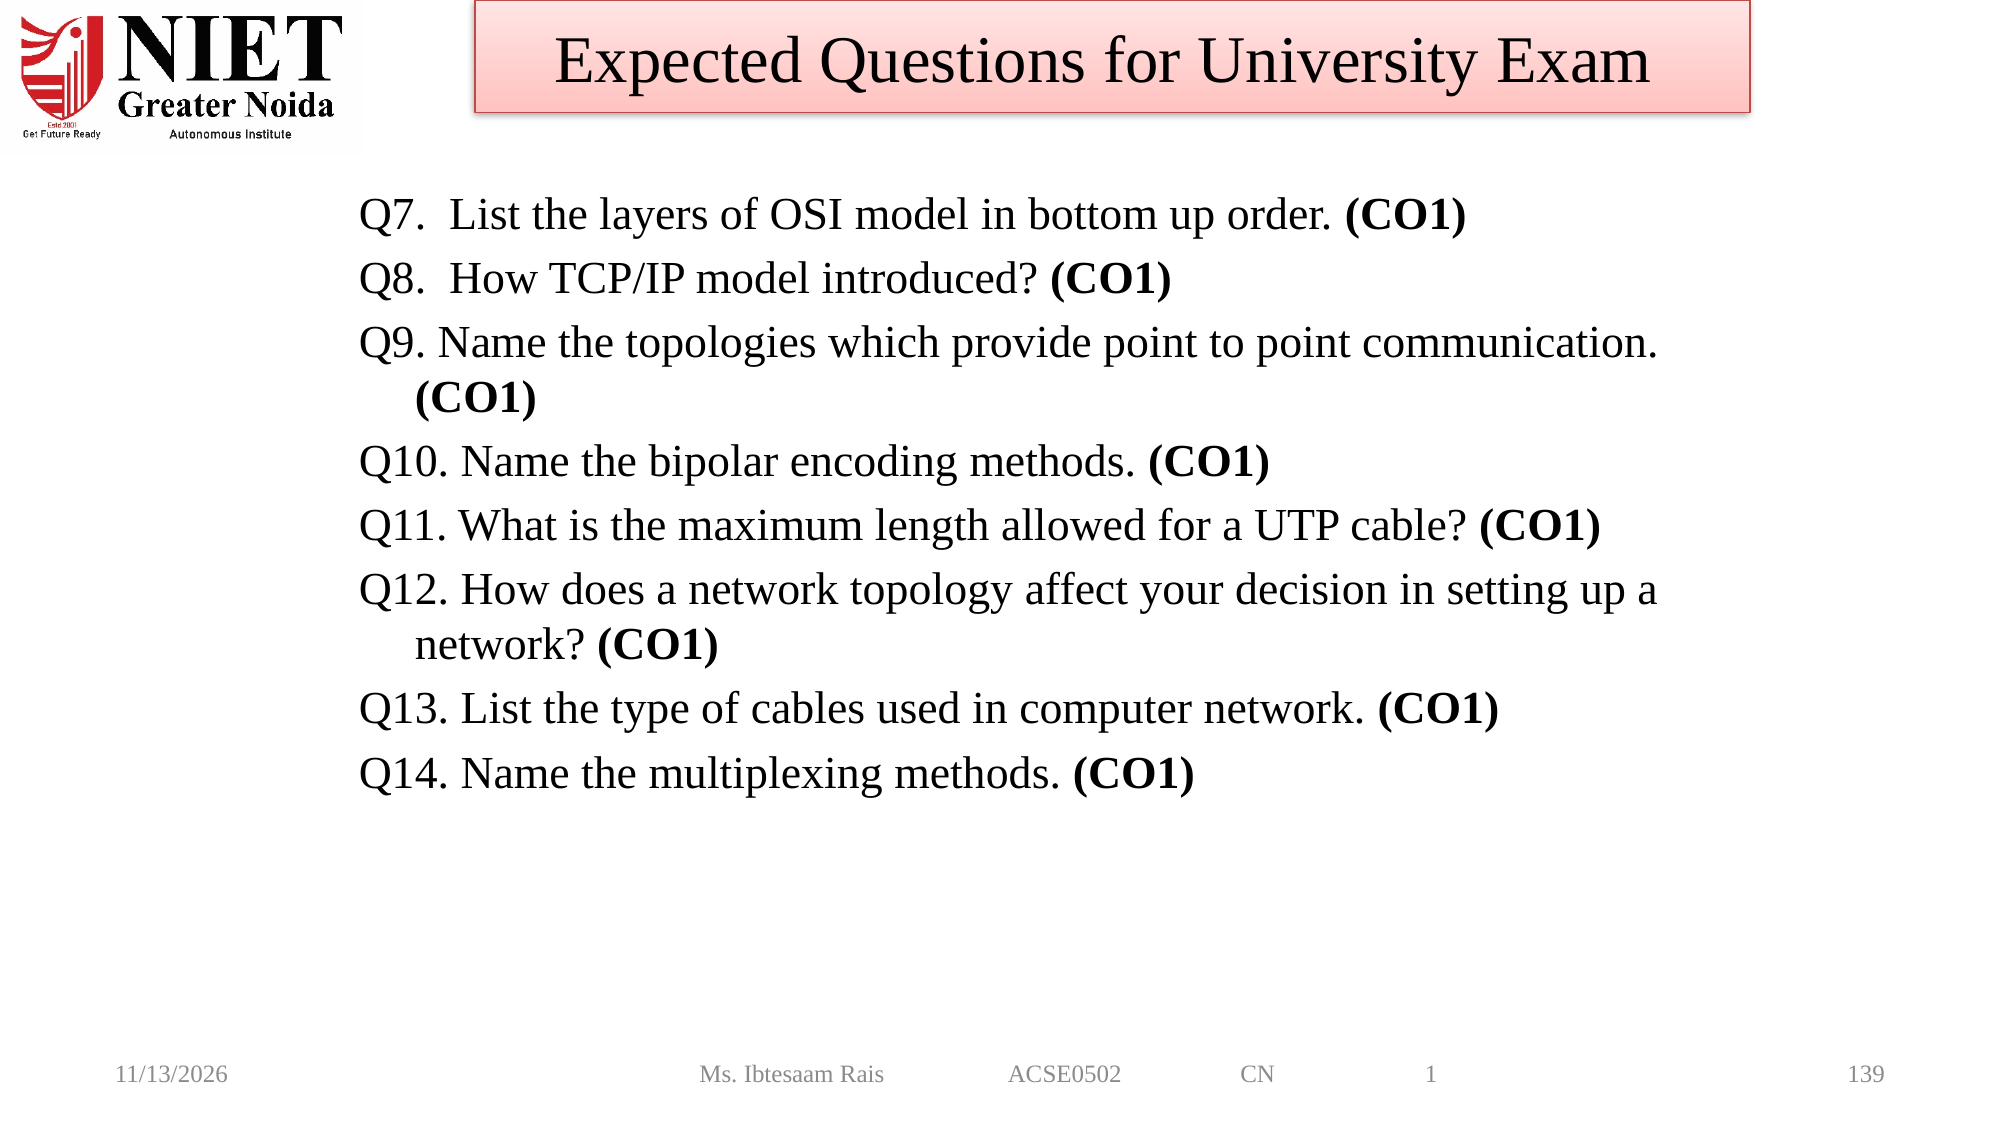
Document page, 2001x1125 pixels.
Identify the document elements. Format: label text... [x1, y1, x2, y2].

list Q7. List the layers of OSI model in bottom up order. (CO1) Q8. How TCP/IP model introduced? (CO1) Q9. Name the topologies which provide point to point communication. (CO1) Q10. Name the bipolar encoding methods. (CO1) Q11. What is the maximum length allowed for a UTP cable? (CO1) Q12. How does a network topology affect your decision in setting up a network? (CO1) Q13. List the type of cables used in computer network. (CO1) Q14. Name the multiplexing methods. (CO1) [343, 175, 1694, 954]
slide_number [99, 1042, 567, 1103]
slide_number 139 [1433, 1042, 1900, 1103]
picture [0, 0, 363, 156]
footer Ms. Ibtesaam Rais ACSE0502 CN 1 [612, 1042, 1433, 1103]
text_box Expected Questions for University Exam [474, 0, 1751, 113]
